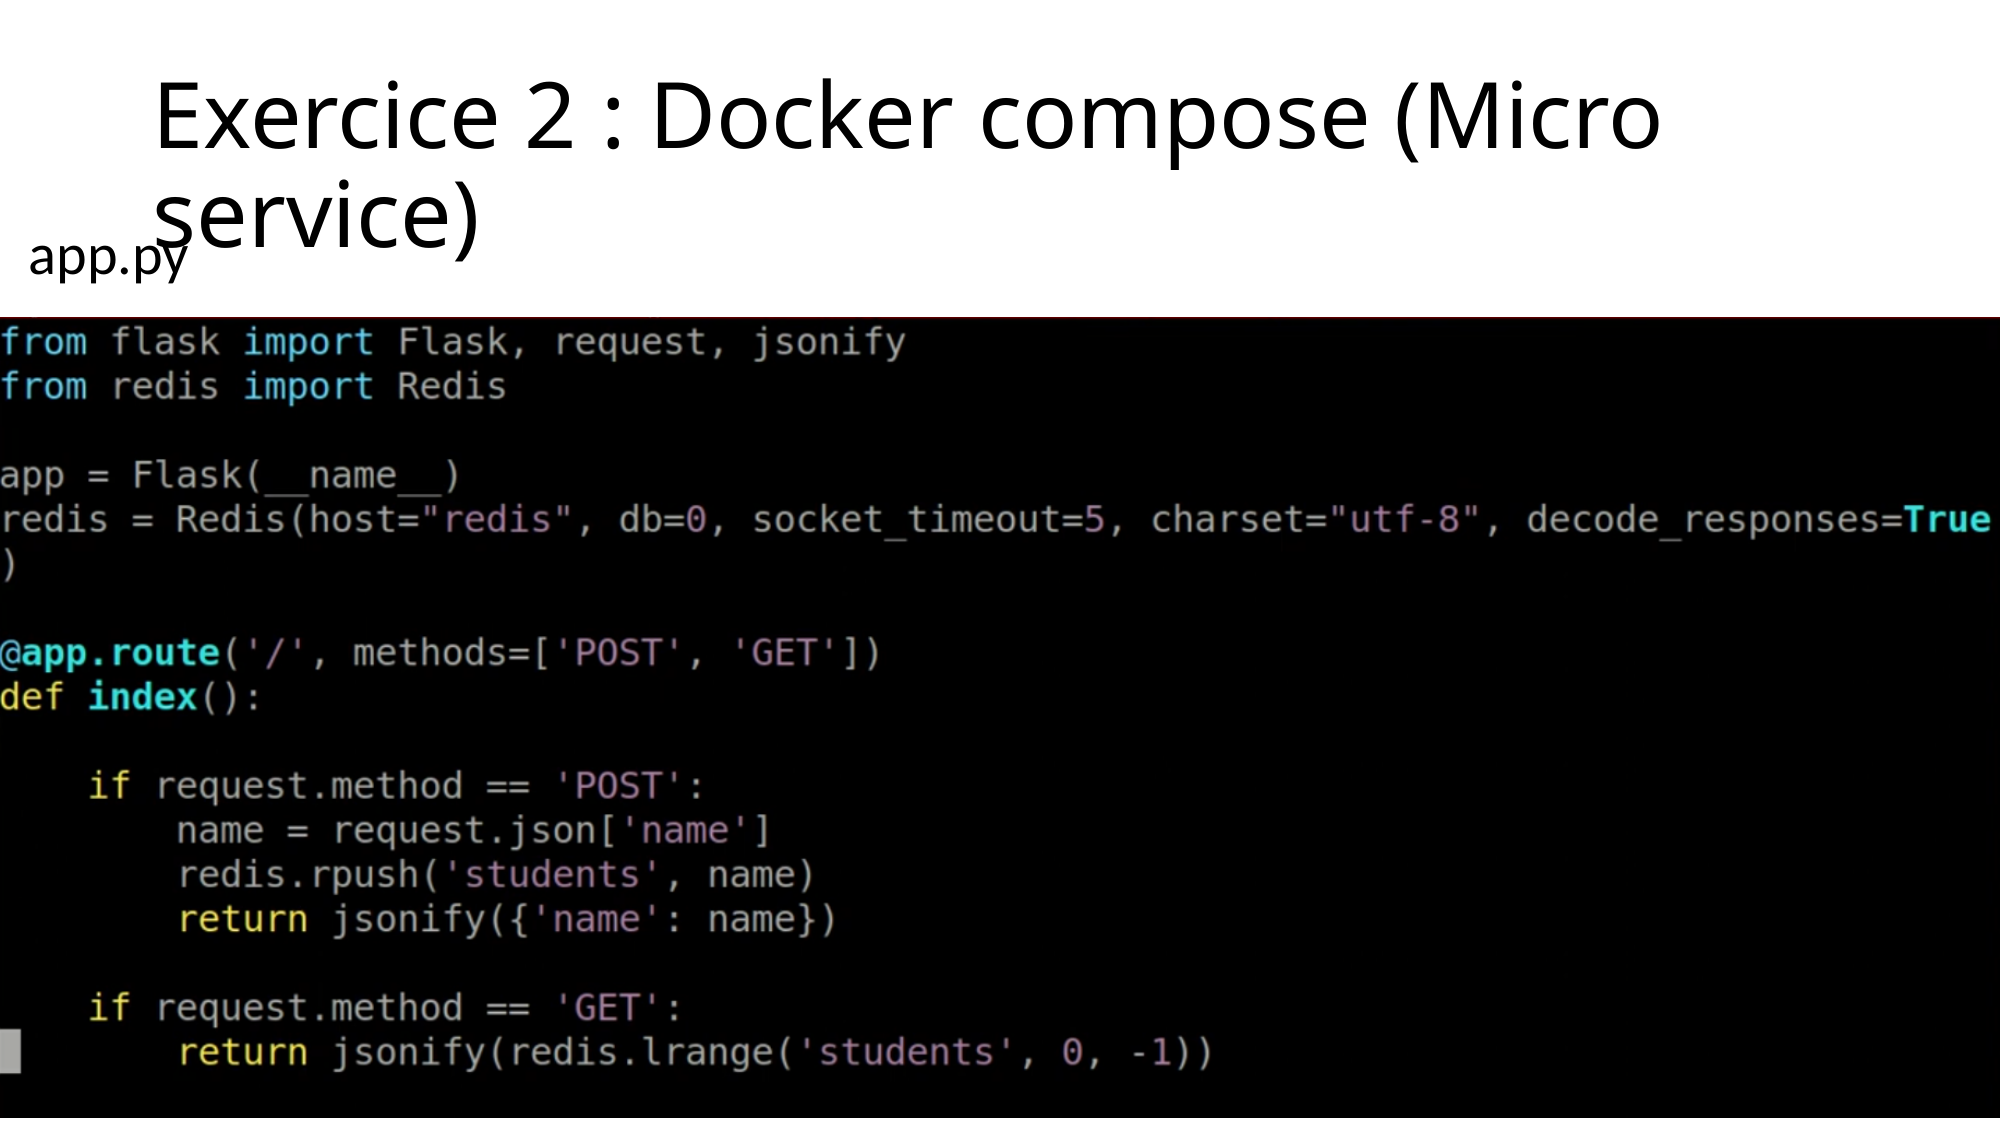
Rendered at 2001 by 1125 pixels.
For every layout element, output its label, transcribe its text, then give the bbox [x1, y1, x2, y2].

list app.py [13, 216, 1739, 317]
picture [0, 317, 2000, 1118]
title Exercice 2 : Docker compose (Micro service) [137, 59, 1863, 278]
